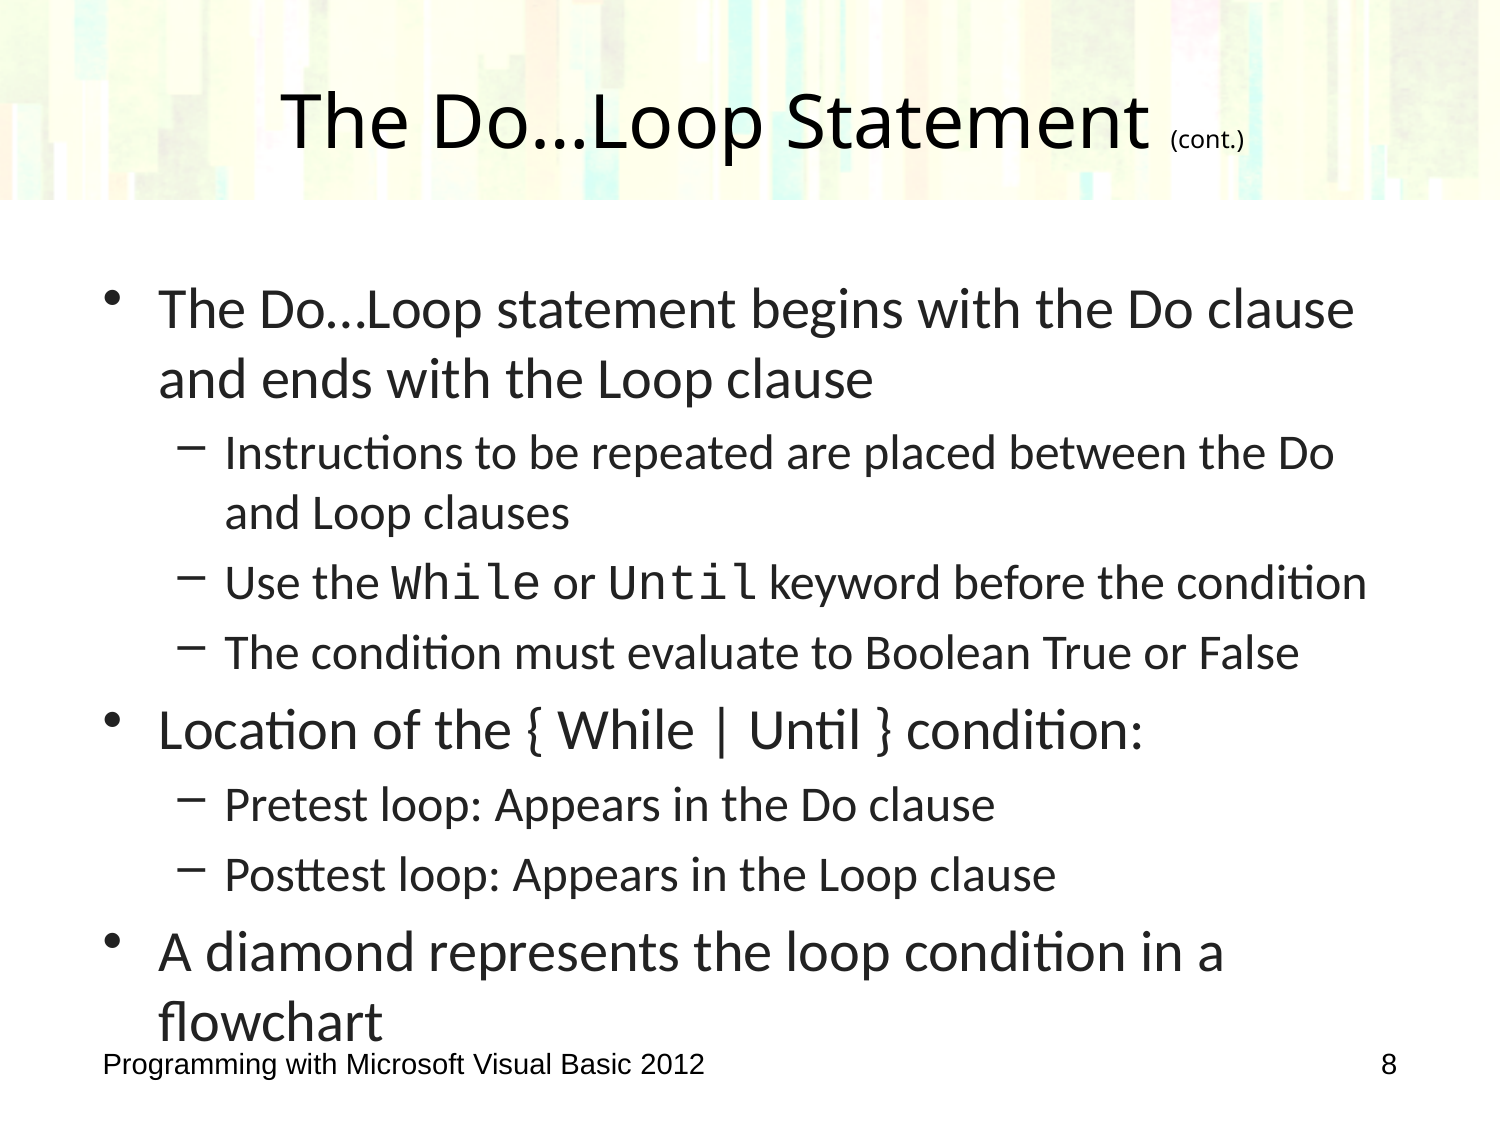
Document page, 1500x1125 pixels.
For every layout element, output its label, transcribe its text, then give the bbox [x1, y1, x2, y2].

list The Do…Loop statement begins with the Do clause and ends with the Loop clause Instructions to be repeated are placed between the Do and Loop clauses Use the While or Until keyword before the condition The condition must evaluate to Boolean True or False Location of the { While | Until } condition: Pretest loop: Appears in the Do clause Posttest loop: Appears in the Loop clause A diamond represents the loop condition in a flowchart [87, 262, 1401, 1063]
title The Do…Loop Statement (cont.) [99, 24, 1425, 213]
footer Programming with Microsoft Visual Basic 2012 [87, 1037, 1051, 1101]
slide_number 8 [1074, 1037, 1413, 1101]
